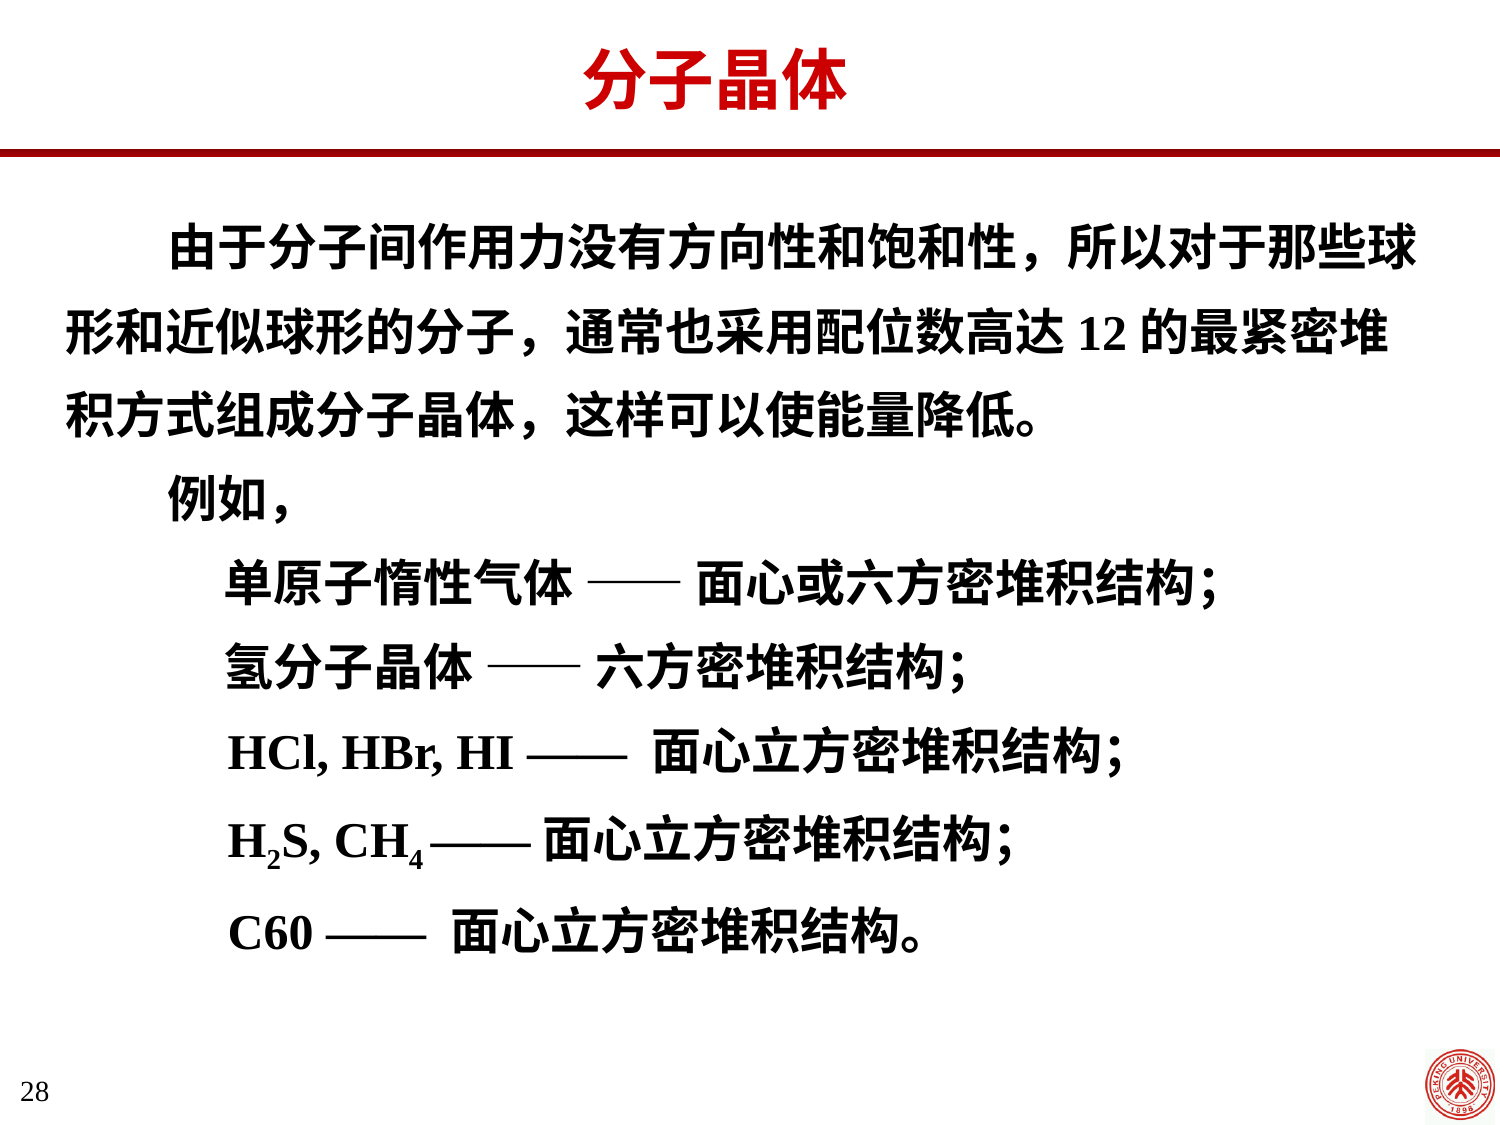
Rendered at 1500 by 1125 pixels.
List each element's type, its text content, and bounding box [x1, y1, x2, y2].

text_box [0, 149, 1500, 157]
slide_number 28 [6, 1072, 50, 1119]
text_box 分子晶体 [371, 30, 1058, 126]
picture [1425, 1049, 1495, 1125]
text_box 由于分子间作用力没有方向性和饱和性，所以对于那些球形和近似球形的分子，通常也采用配位数高达12的最紧密堆积方式组成分子晶体，这样可以使能量降低。 例如， 单原子惰性气体 —— 面心或六方密堆积结构； 氢分子晶体 —— 六方密堆积结构； HCl, HBr, HI —— 面心立方密堆积结构； H2S, CH4 ——面心立方密堆积结构； C60 —— 面心立方密堆积结构。 [50, 184, 1436, 967]
